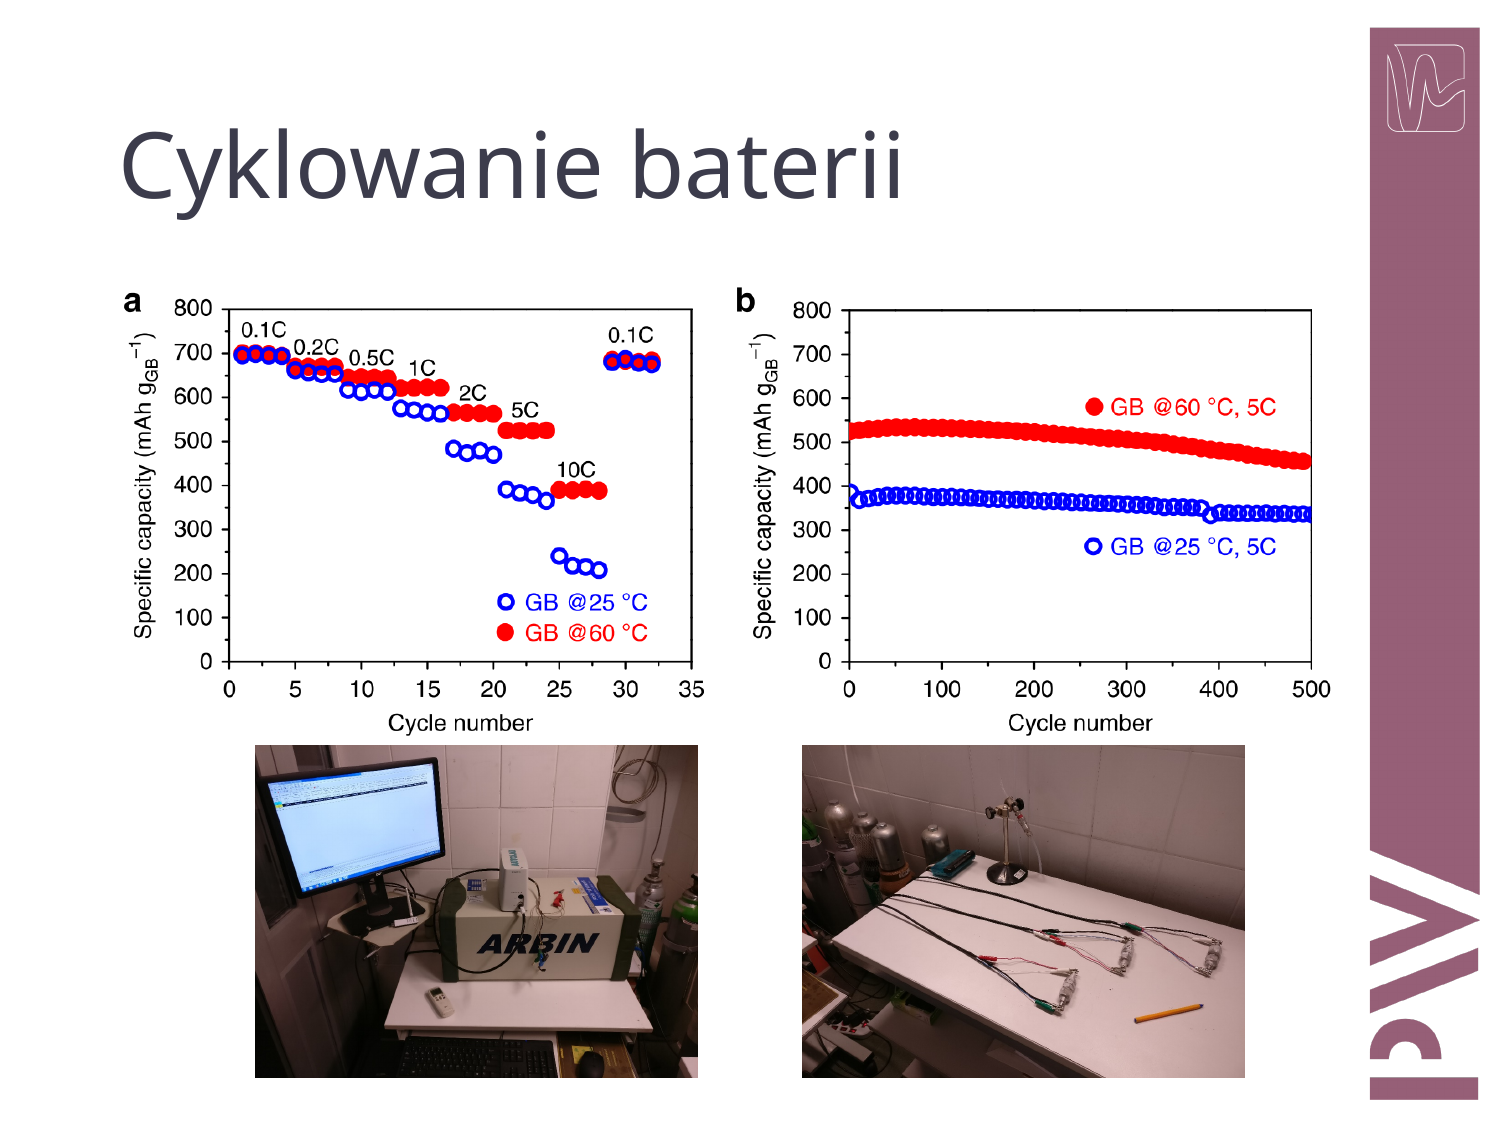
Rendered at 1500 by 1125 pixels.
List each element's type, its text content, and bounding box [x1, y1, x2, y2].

picture [802, 745, 1245, 1078]
picture [255, 745, 698, 1078]
title Cyklowanie baterii [103, 59, 1343, 277]
picture [1369, 0, 1500, 1125]
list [103, 277, 1343, 746]
